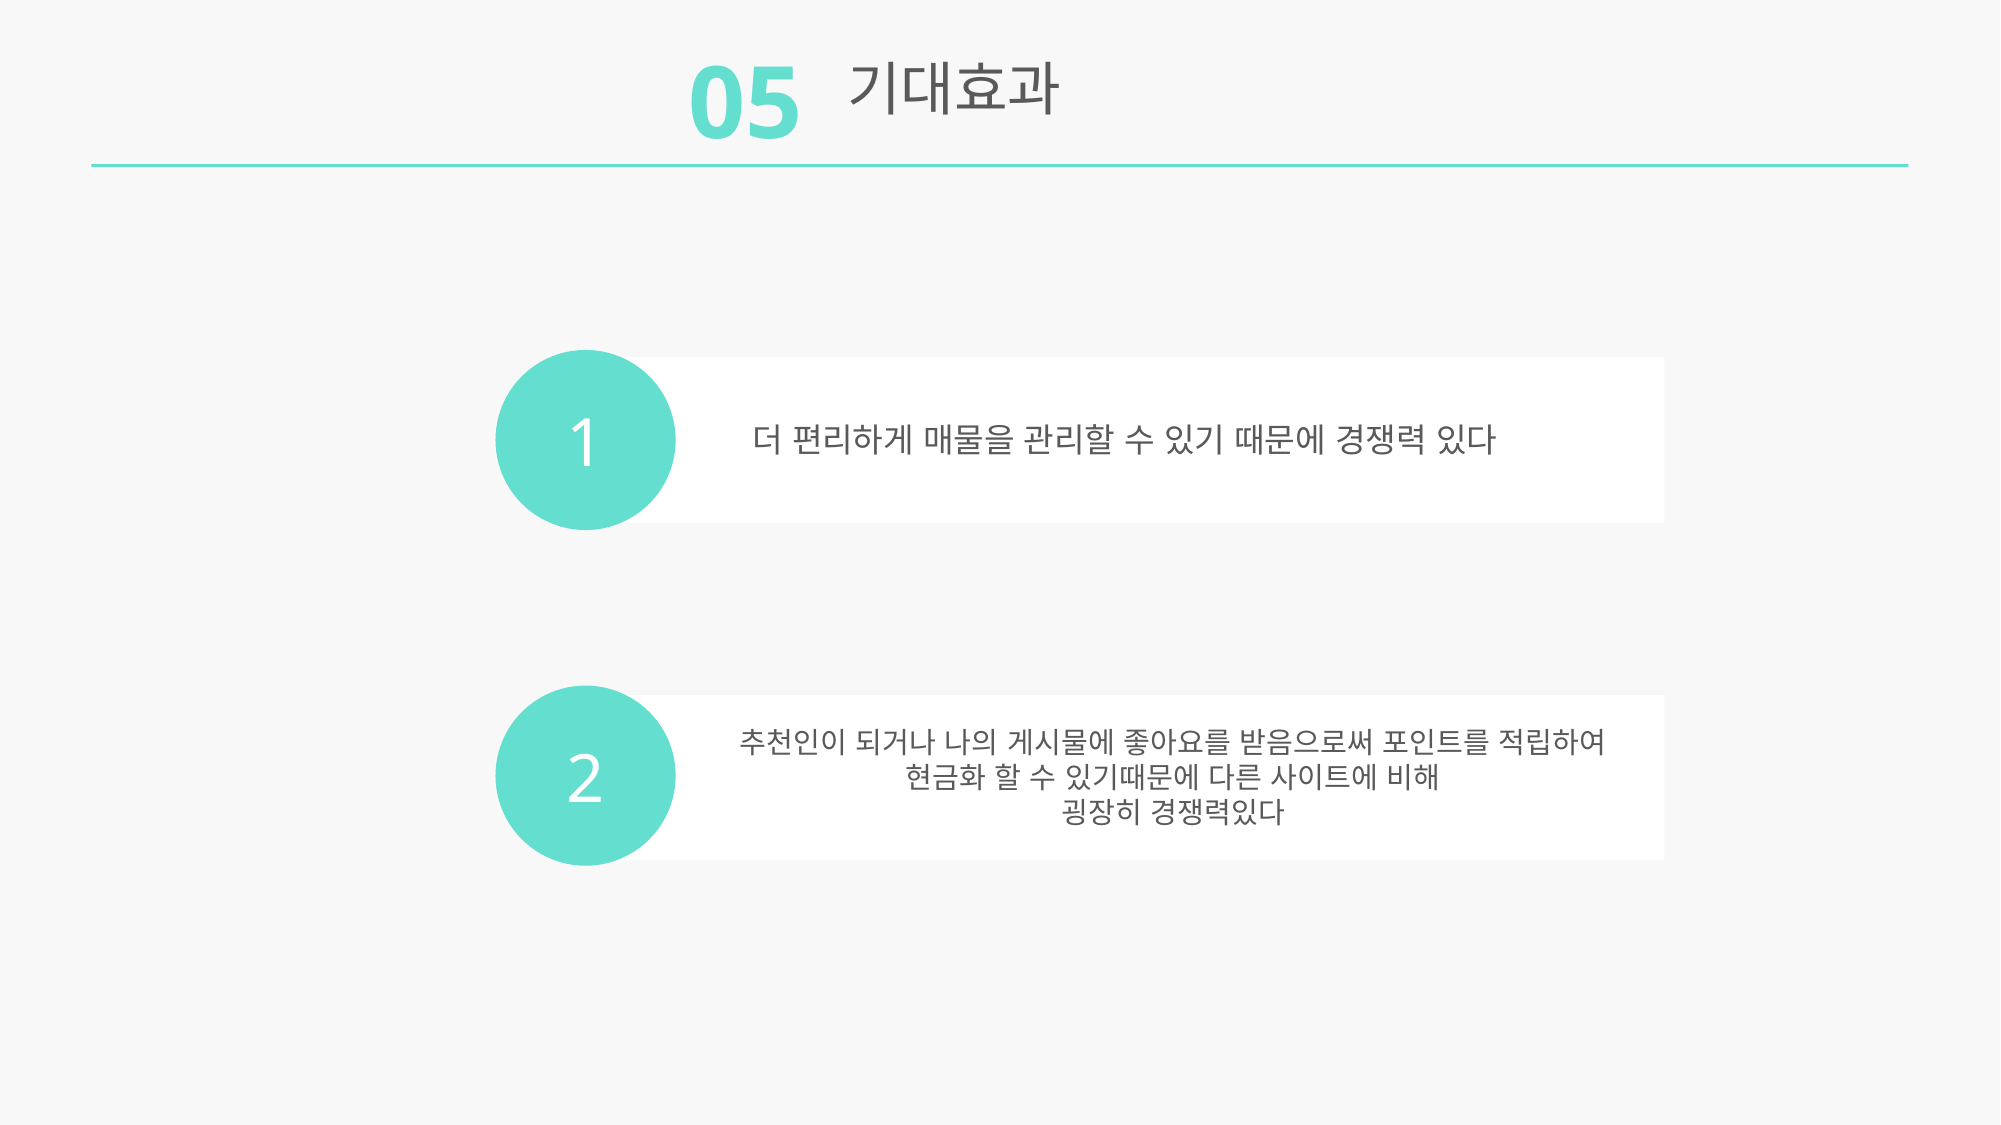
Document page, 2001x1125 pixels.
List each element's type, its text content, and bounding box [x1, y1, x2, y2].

text_box 더 편리하게 매물을 관리할 수 있기 때문에 경쟁력 있다 [737, 412, 1513, 467]
text_box [90, 163, 673, 168]
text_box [673, 30, 1327, 168]
text_box [618, 694, 1666, 862]
text_box 1 [494, 348, 677, 532]
text_box 2 [494, 684, 677, 867]
text_box 추천인이 되거나 나의 게시물에 좋아요를 받음으로써 포인트를 적립하여 현금화 할 수 있기때문에 다른 사이트에 비해 굉장히 경쟁력있다 [724, 717, 1623, 837]
text_box [623, 356, 1666, 524]
text_box [1327, 163, 1909, 168]
